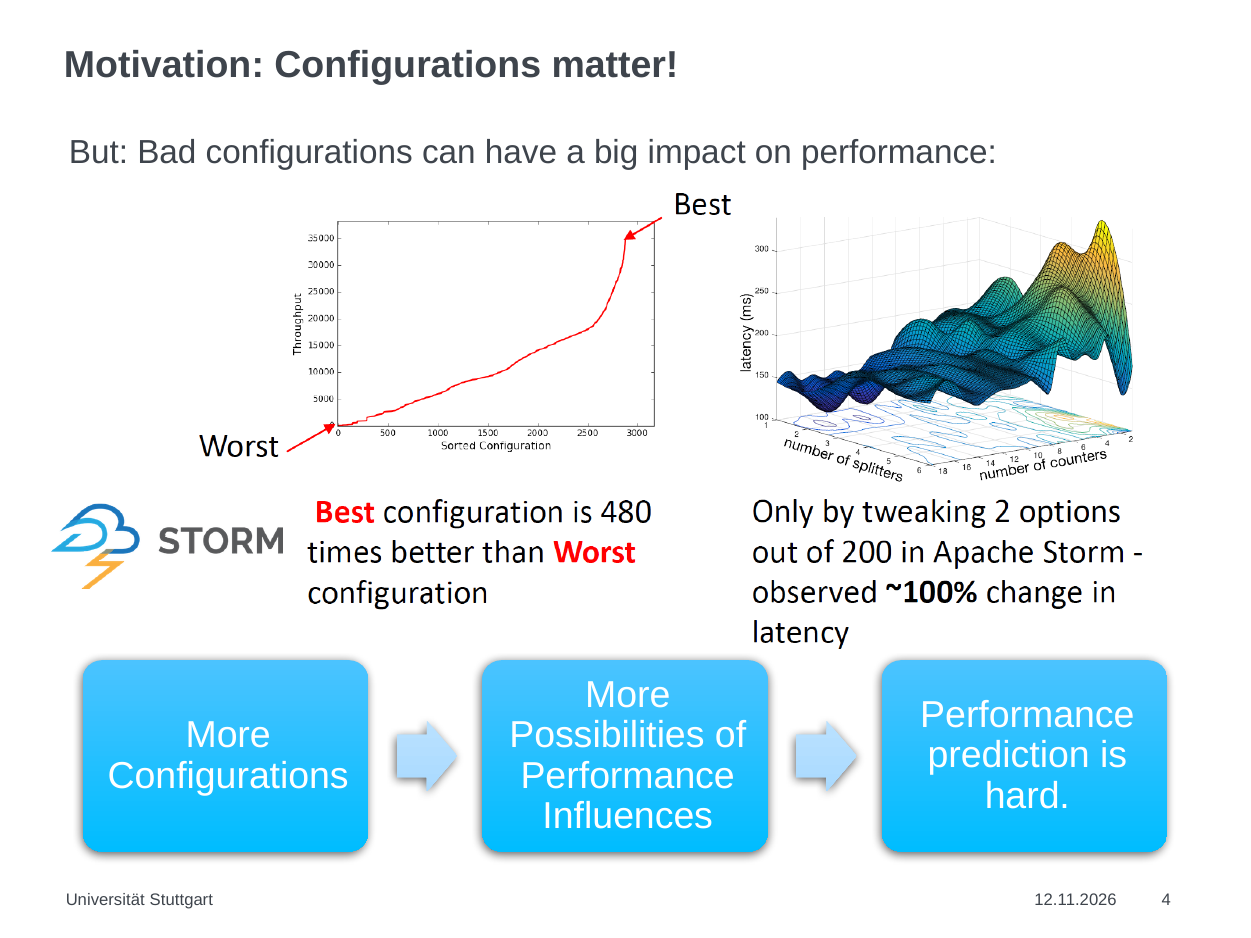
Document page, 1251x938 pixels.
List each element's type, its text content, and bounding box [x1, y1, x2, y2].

title Motivation: Configurations matter! [64, 44, 1186, 145]
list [50, 176, 1151, 661]
footer Universität Stuttgart [65, 888, 893, 909]
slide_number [1034, 888, 1133, 909]
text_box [81, 660, 1169, 852]
text_box But: Bad configurations can have a big impact on performance: [68, 122, 999, 171]
slide_number 4 [1161, 888, 1198, 909]
